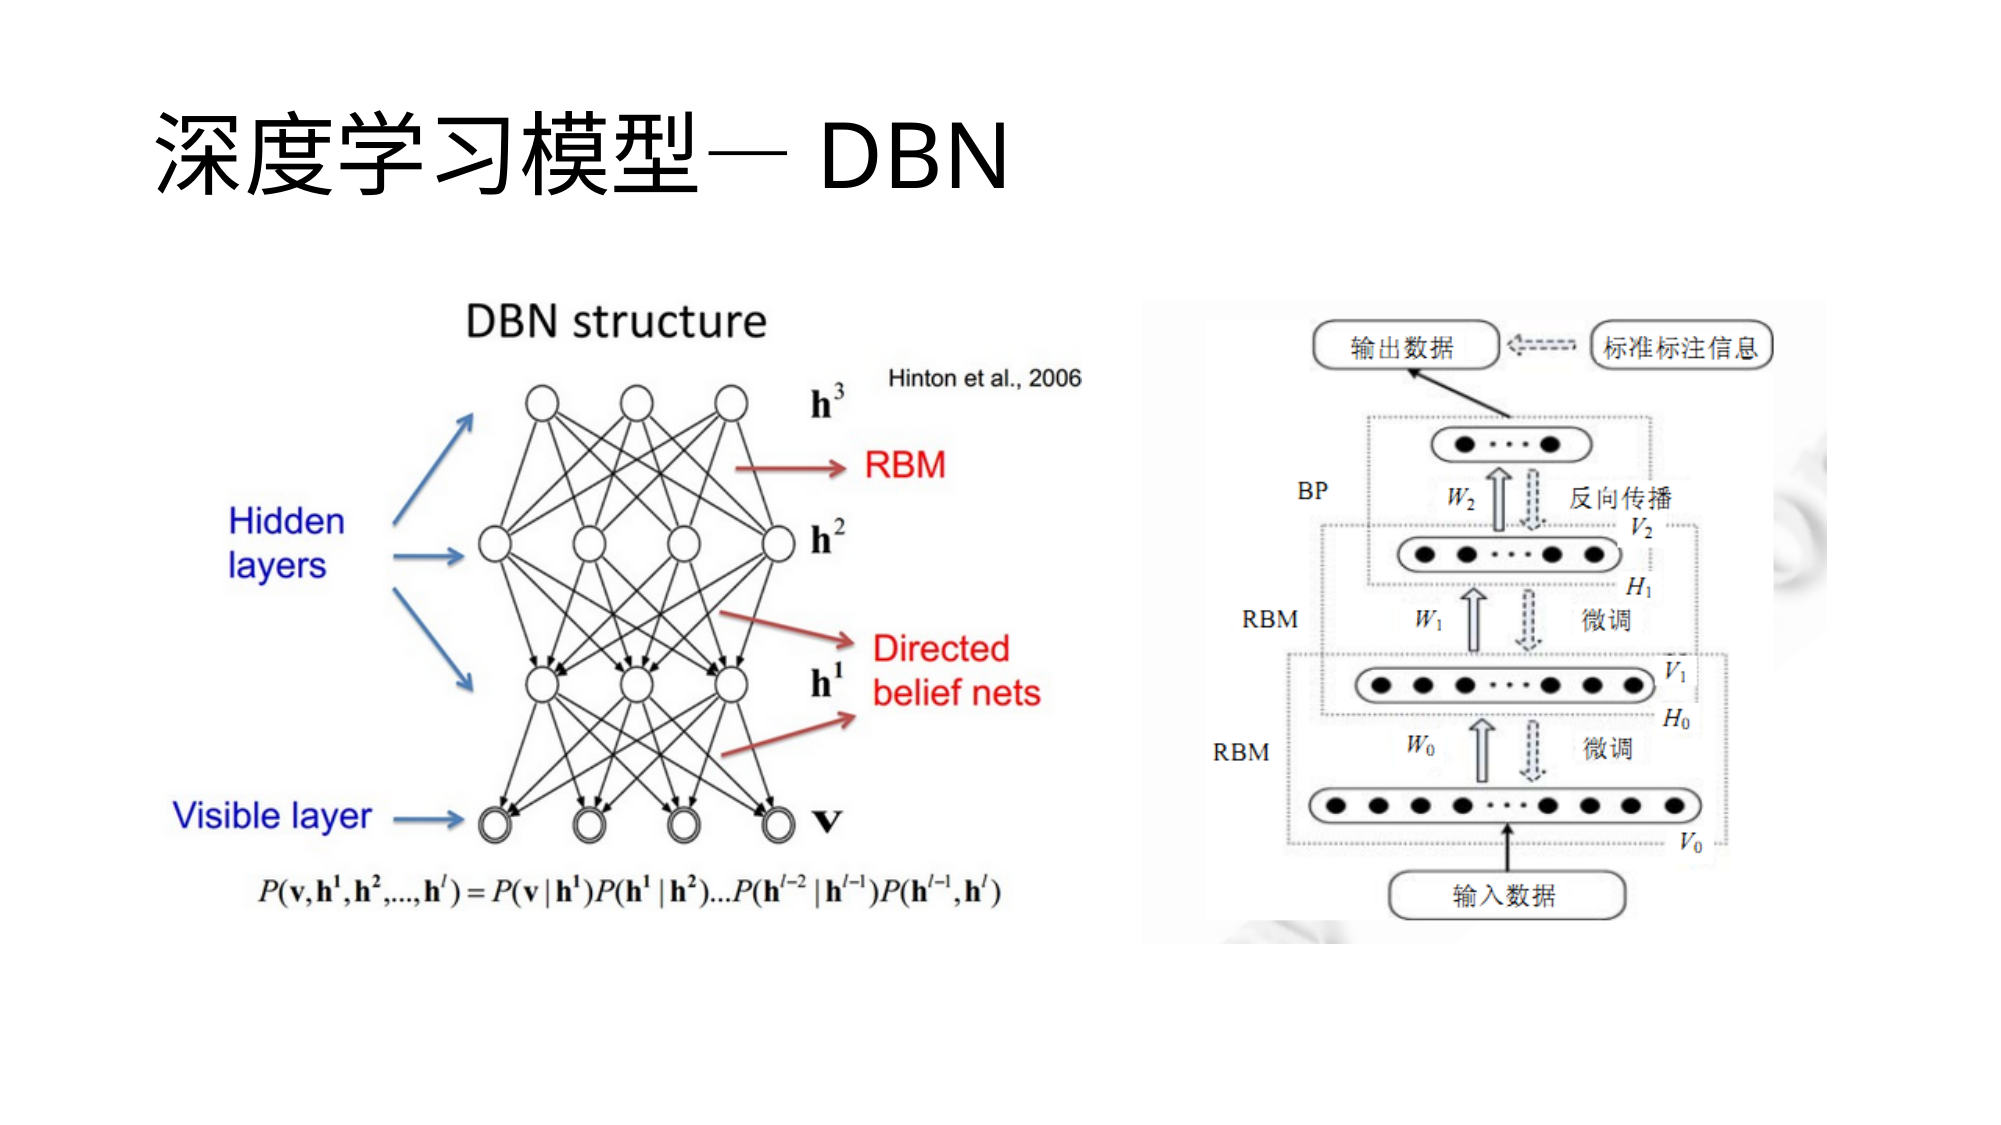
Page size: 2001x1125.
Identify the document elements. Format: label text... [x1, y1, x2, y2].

picture [150, 299, 1082, 911]
title 深度学习模型—DBN [137, 59, 1863, 259]
picture [1141, 299, 1828, 944]
